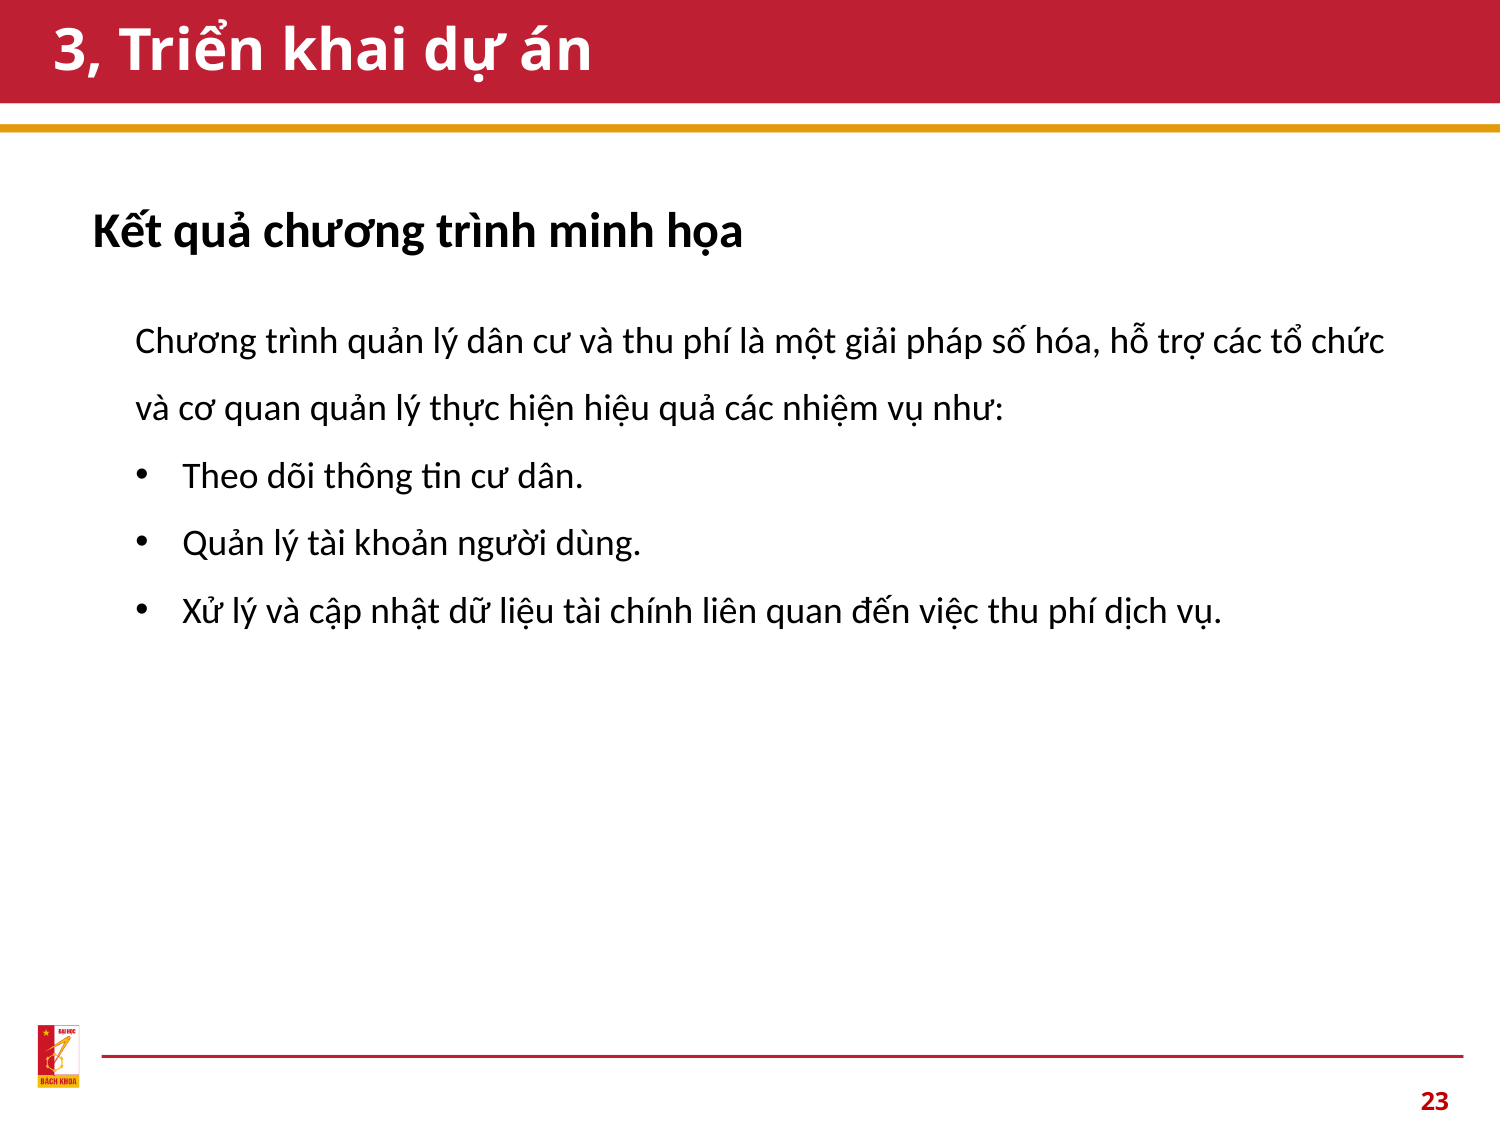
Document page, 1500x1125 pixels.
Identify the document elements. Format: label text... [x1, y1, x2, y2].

picture [0, 0, 1500, 1125]
text_box Chương trình quản lý dân cư và thu phí là một giải pháp số hóa, hỗ trợ các tổ chức và cơ quan quản lý thực hiện hiệu quả các nhiệm vụ như: Theo dõi thông tin cư dân. Quản lý tài khoản người dùng. Xử lý và cập nhật dữ liệu tài chính liên quan đến việc thu phí dịch vụ. [120, 285, 1404, 638]
text_box Kết quả chương trình minh họa [79, 190, 1265, 265]
title 3, Triển khai dự án [38, 12, 1462, 87]
slide_number 23 [1126, 1078, 1464, 1125]
